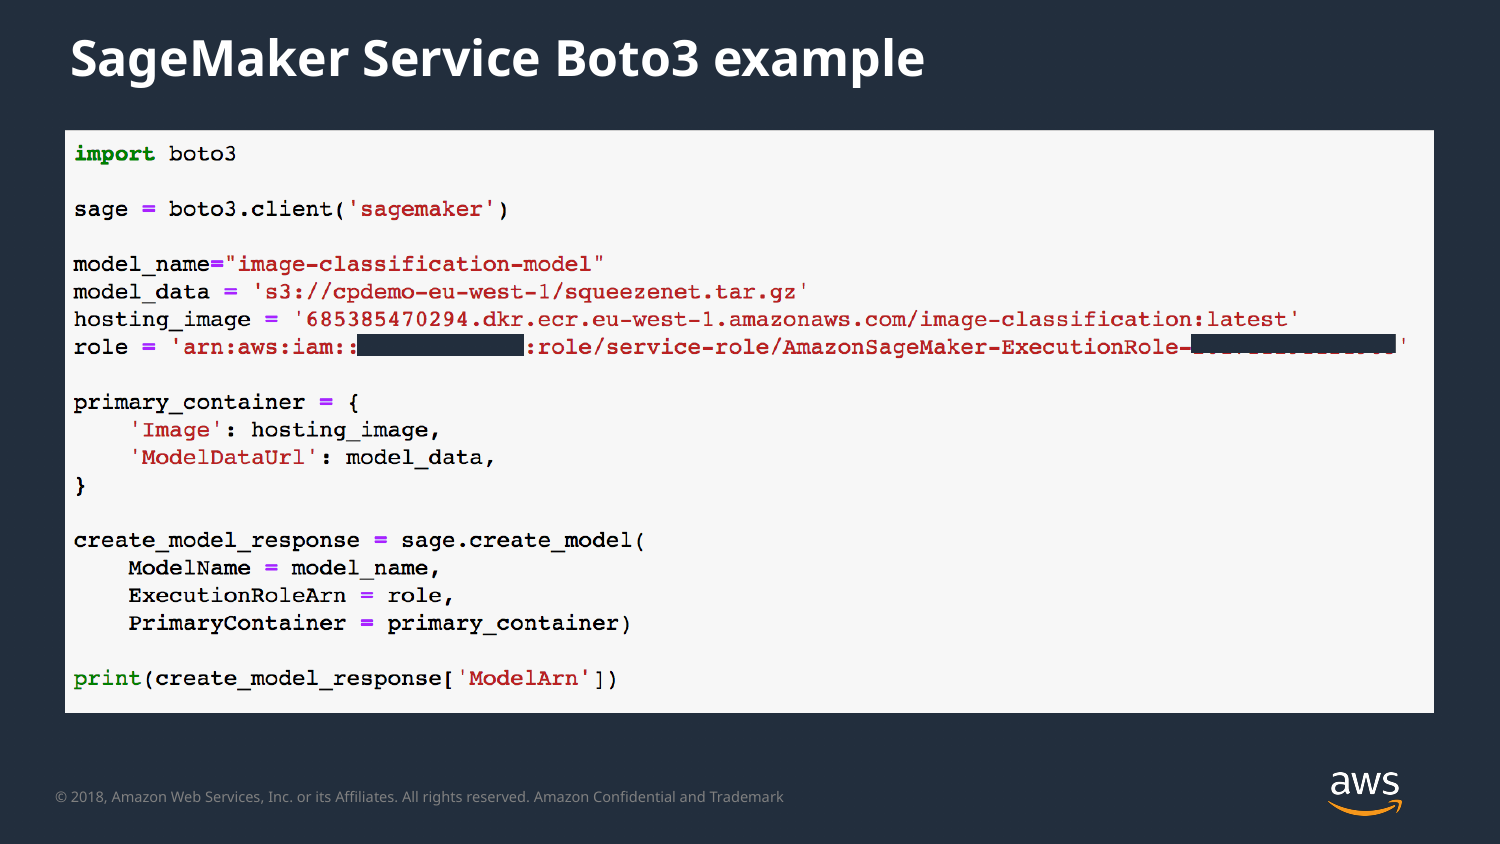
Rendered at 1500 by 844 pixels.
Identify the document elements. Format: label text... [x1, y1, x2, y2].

title SageMaker Service Boto3 example [55, 18, 1402, 109]
picture [0, 0, 1500, 844]
